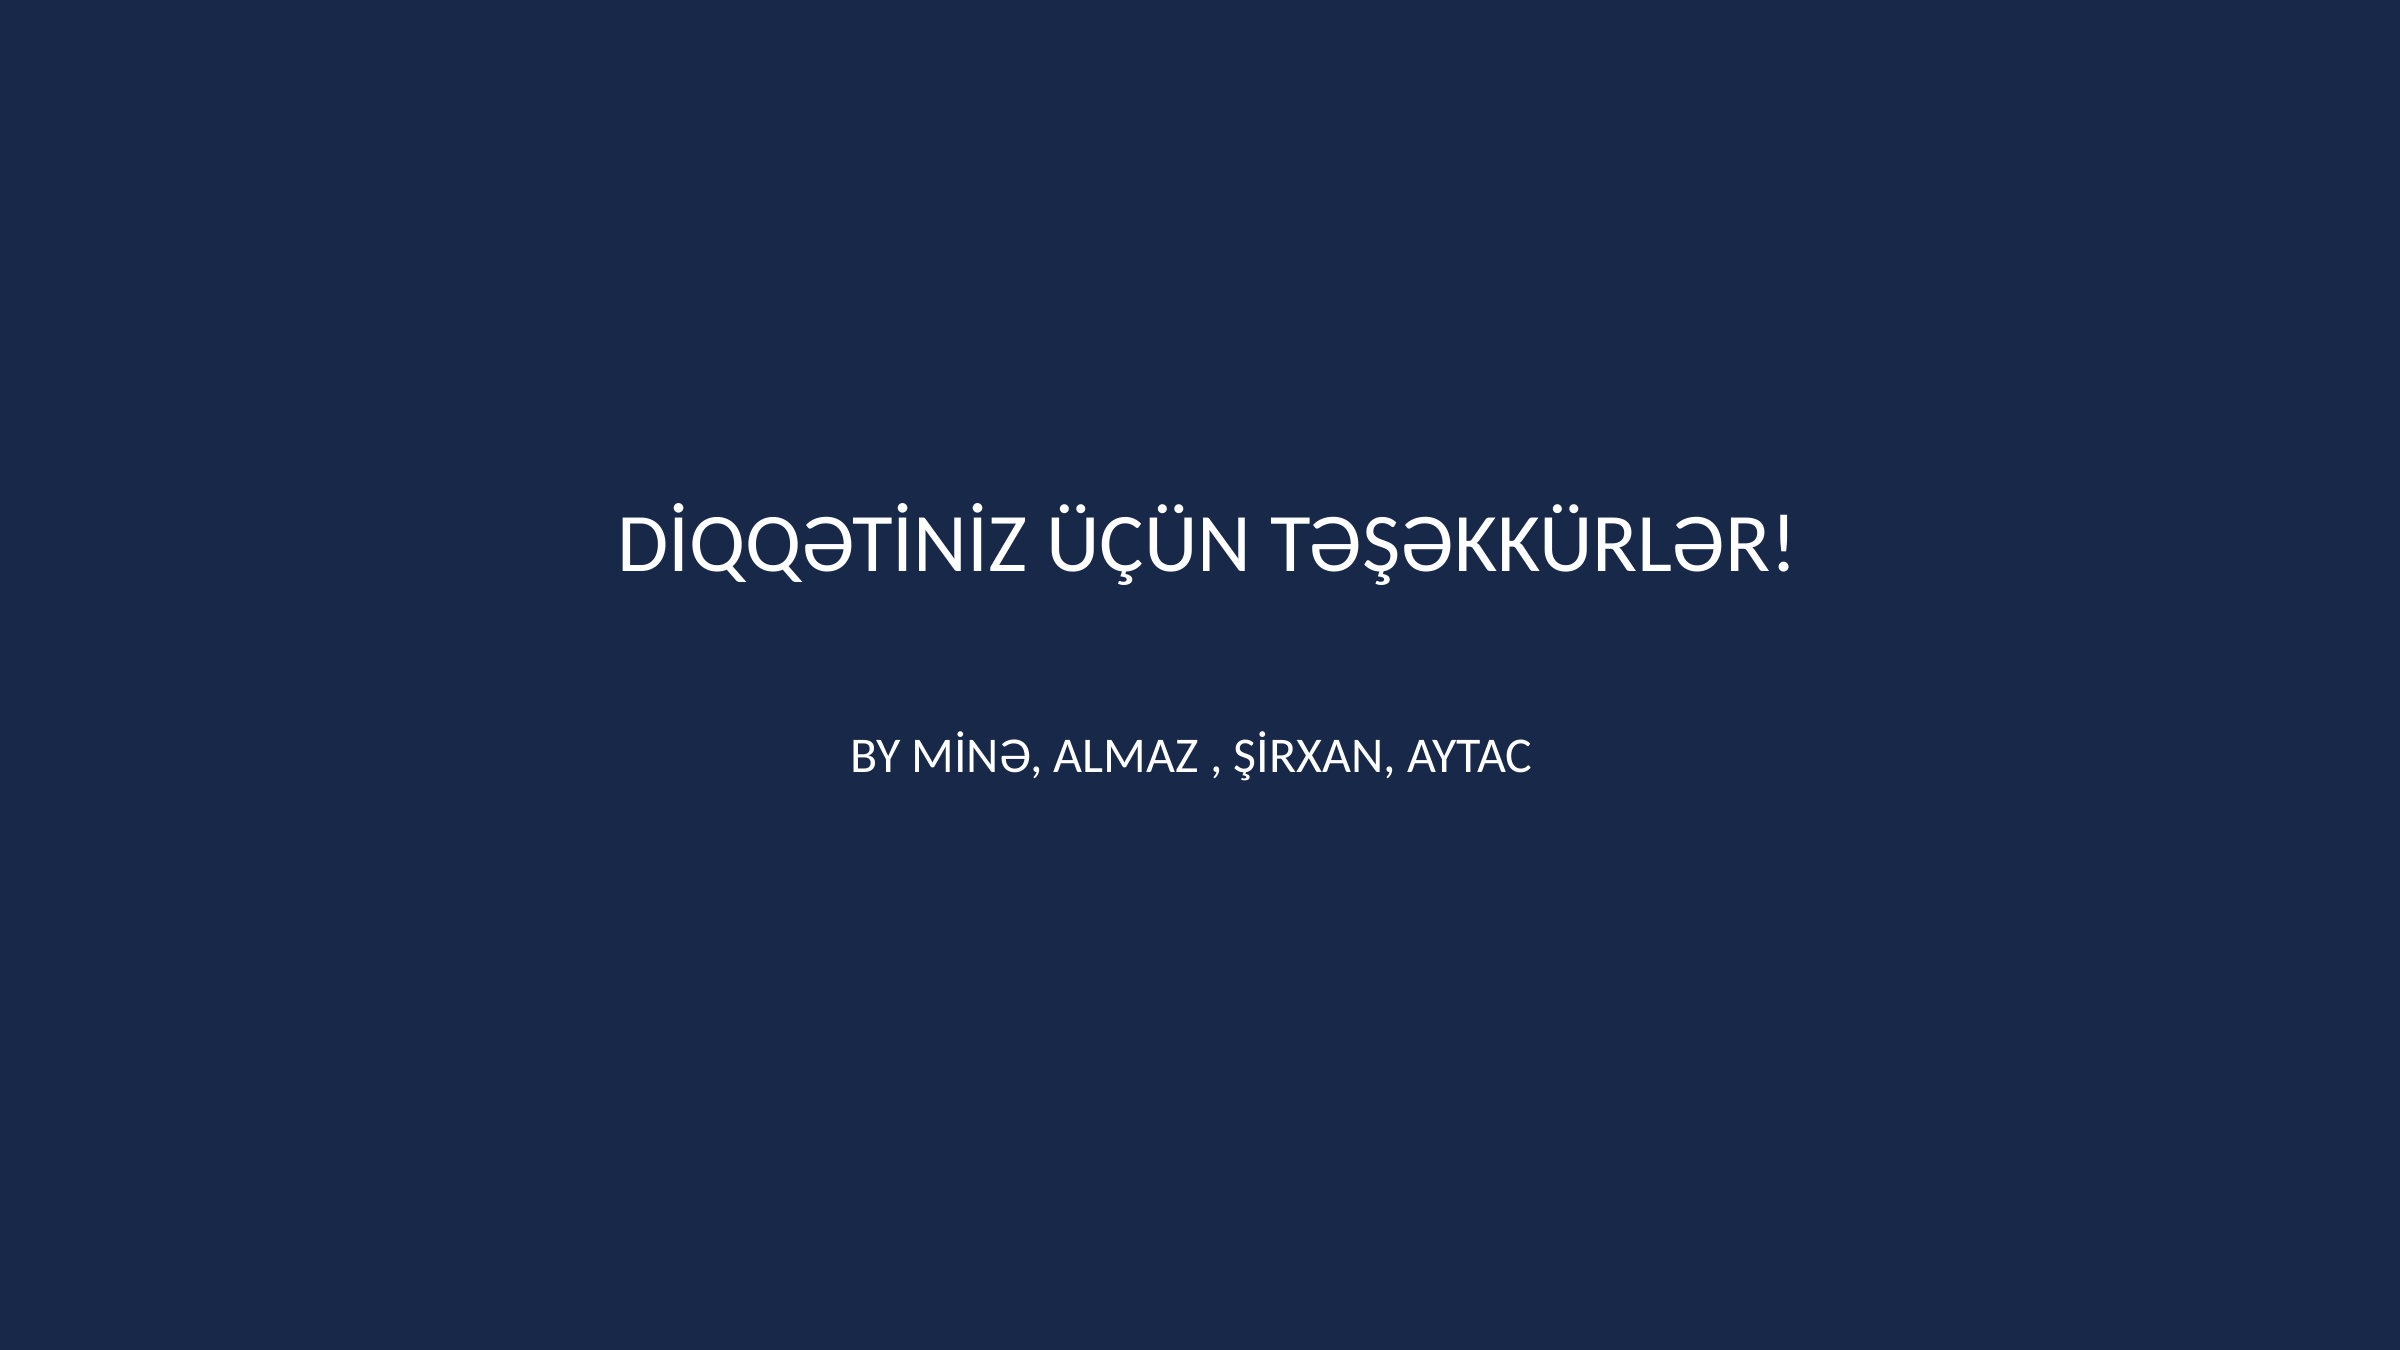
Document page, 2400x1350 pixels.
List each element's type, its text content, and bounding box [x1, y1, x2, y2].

text_box BY MİNƏ, ALMAZ , ŞİRXAN, AYTAC [835, 715, 2036, 791]
text_box DİQQƏTİNİZ ÜÇÜN TƏŞƏKKÜRLƏR! [602, 480, 2058, 596]
